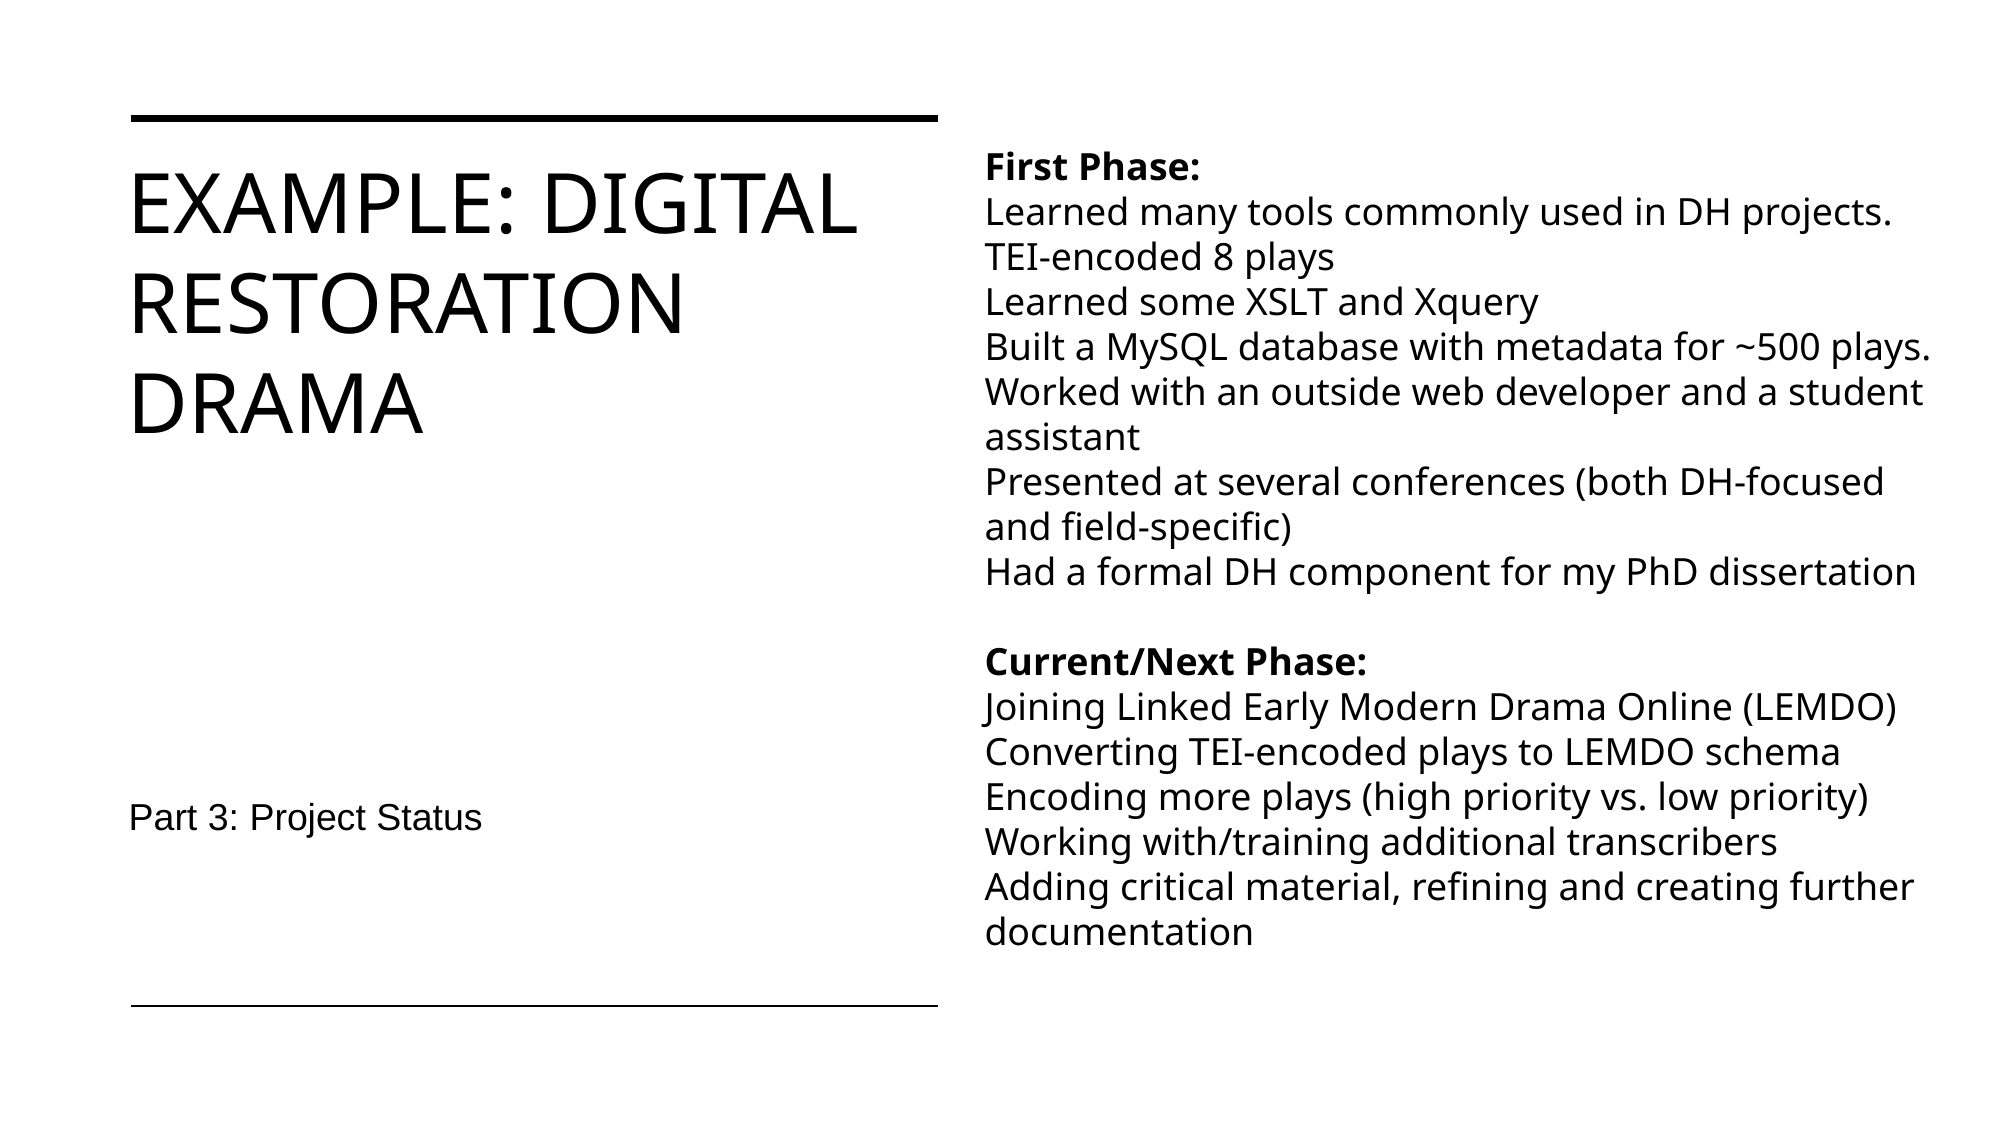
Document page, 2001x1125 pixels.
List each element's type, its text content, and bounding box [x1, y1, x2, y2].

text_box First Phase: Learned many tools commonly used in DH projects. TEI-encoded 8 plays Learned some XSLT and Xquery Built a MySQL database with metadata for ~500 plays. Worked with an outside web developer and a student assistant Presented at several conferences (both DH-focused and field-specific) Had a formal DH component for my PhD dissertation Current/Next Phase: Joining Linked Early Modern Drama Online (LEMDO) Converting TEI-encoded plays to LEMDO schema Encoding more plays (high priority vs. low priority) Working with/training additional transcribers Adding critical material, refining and creating further documentation [969, 135, 1972, 1006]
subtitle Part 3: Project Status [114, 785, 911, 950]
title Example: Digital Restoration Drama [112, 143, 969, 778]
